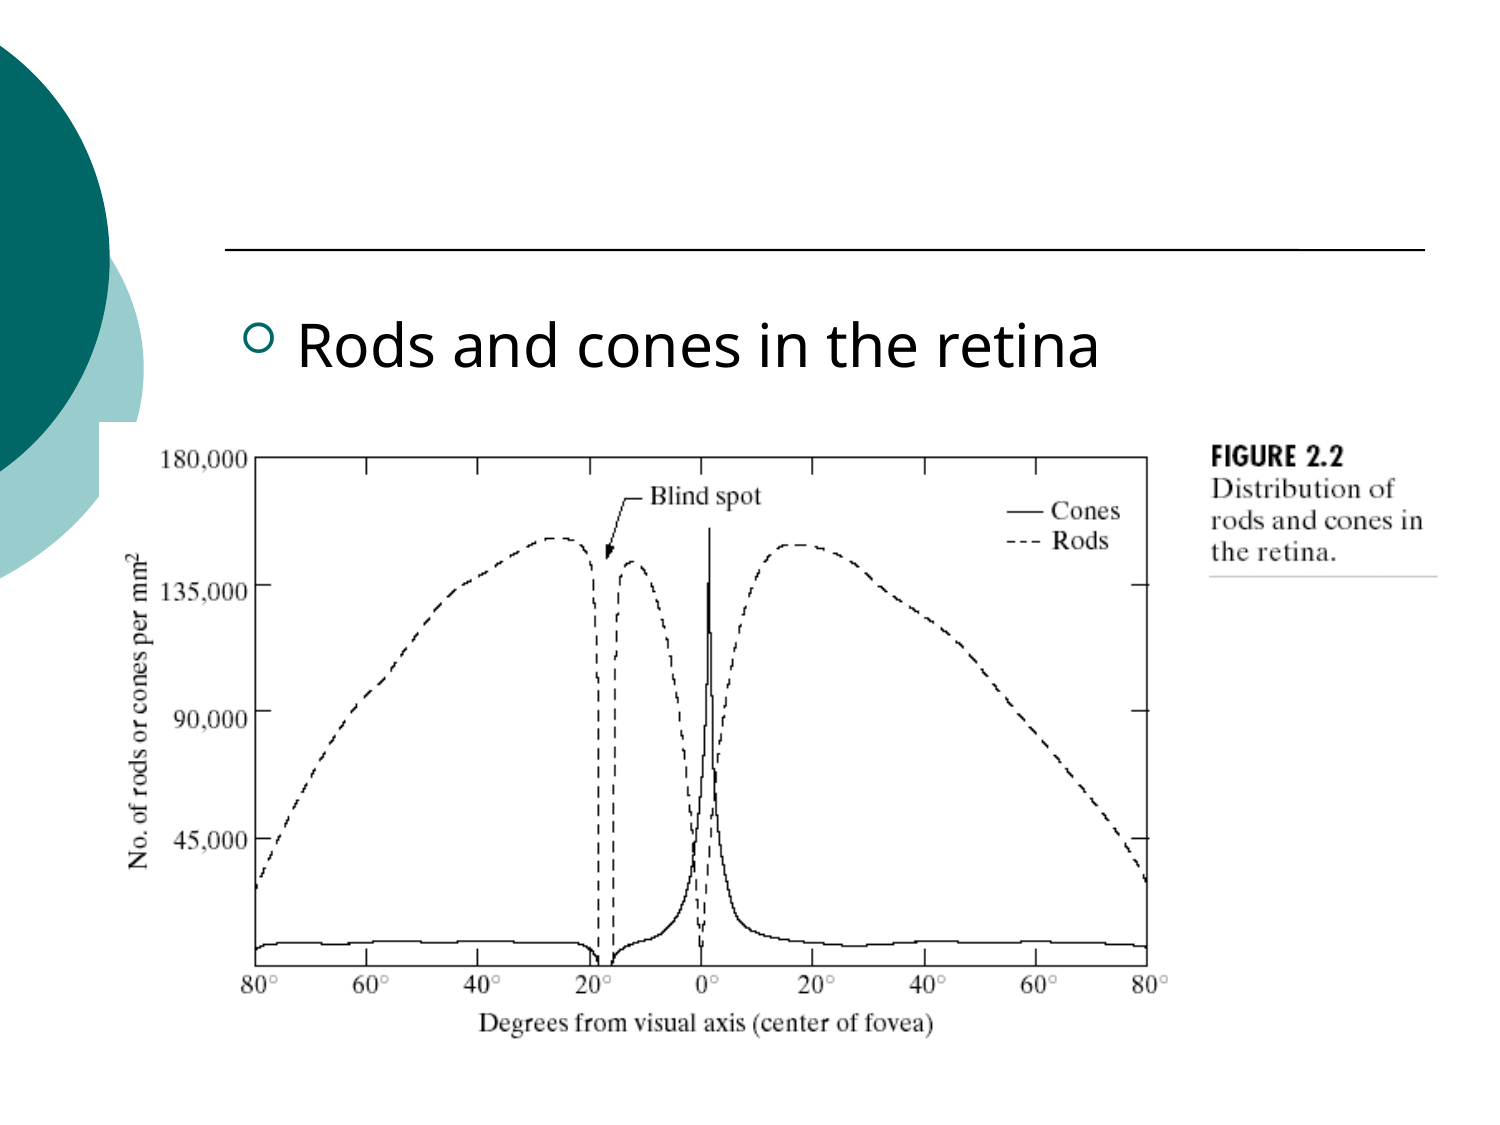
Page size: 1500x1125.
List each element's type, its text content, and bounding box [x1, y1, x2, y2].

picture [99, 422, 1463, 1050]
list Rods and cones in the retina [224, 299, 1425, 422]
